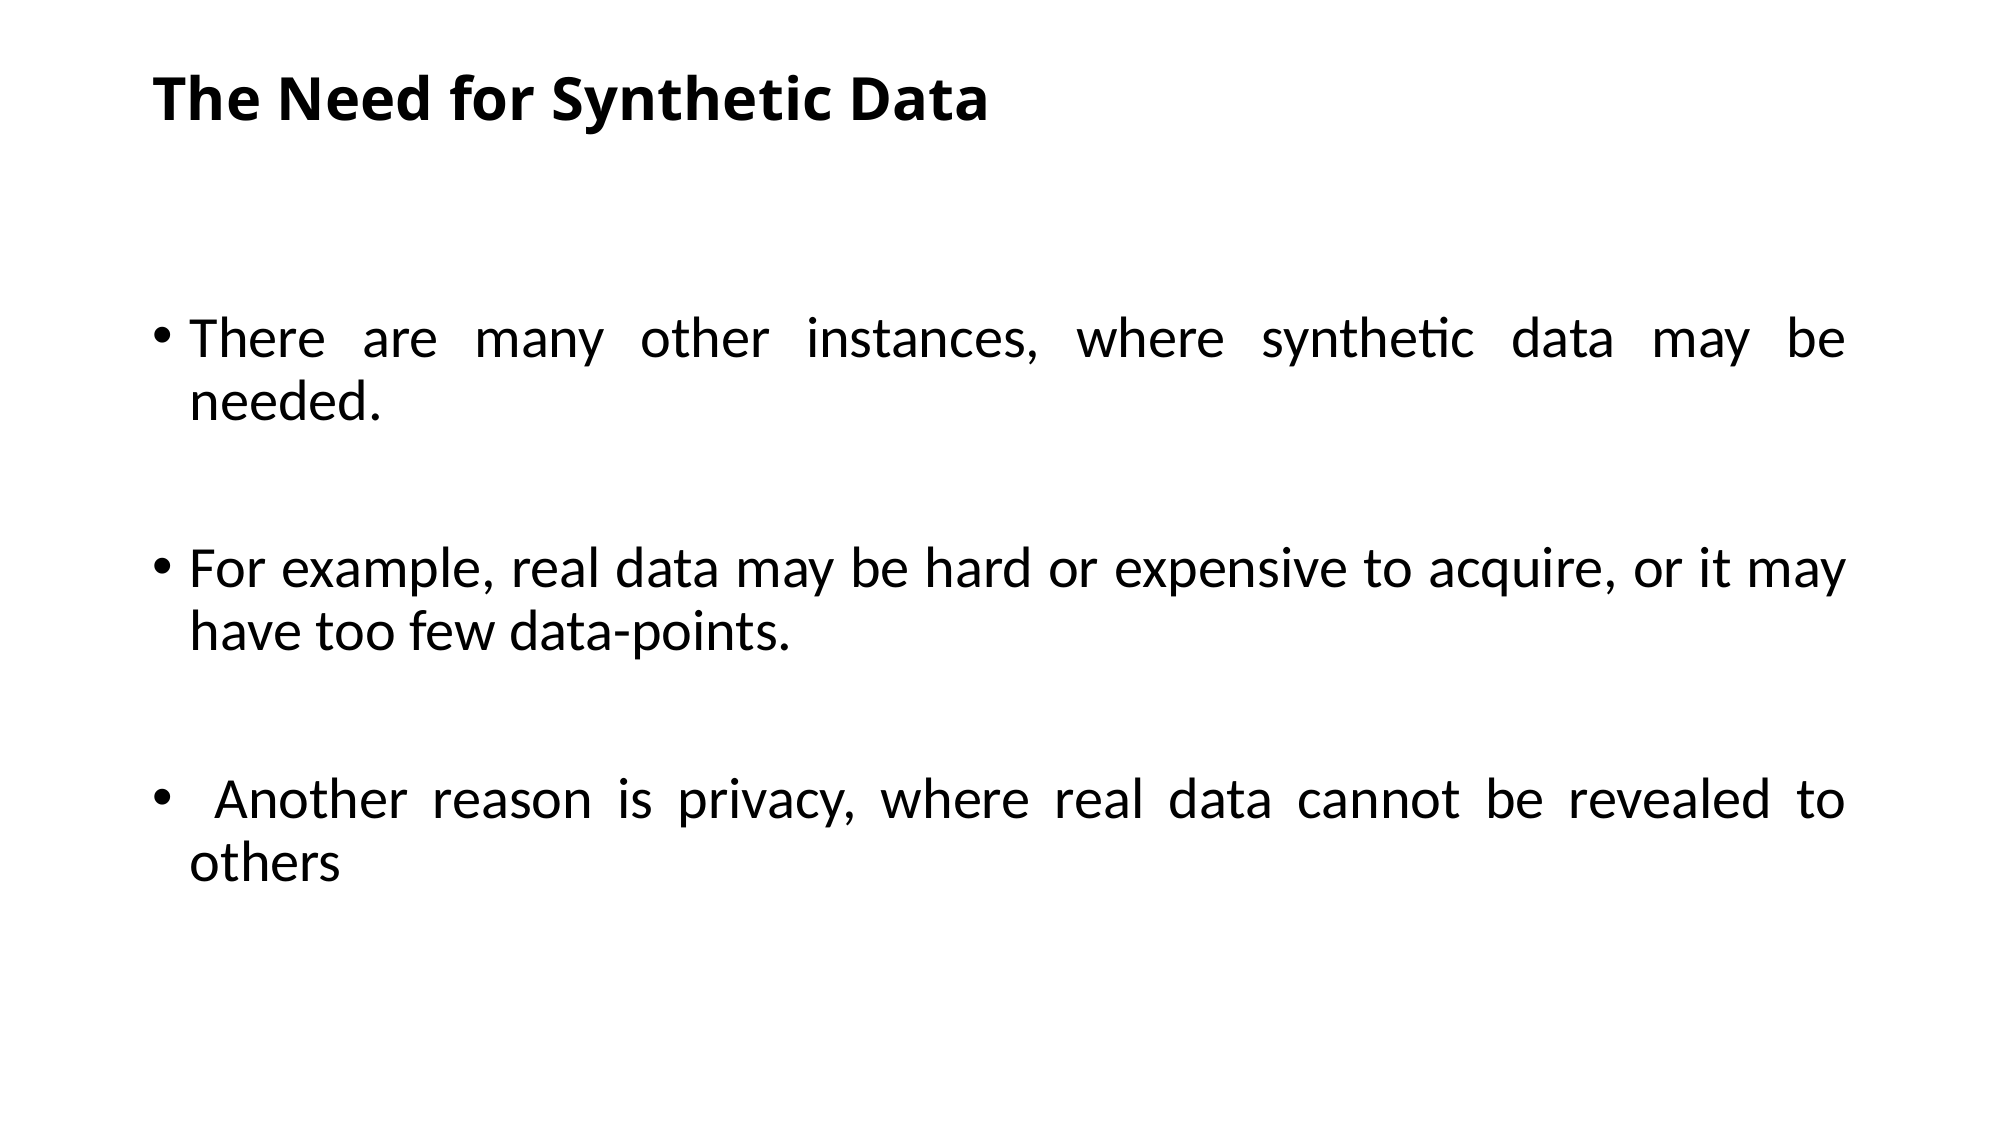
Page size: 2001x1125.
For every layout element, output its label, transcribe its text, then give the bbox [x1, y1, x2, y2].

title The Need for Synthetic Data [137, 59, 1863, 278]
list There are many other instances, where synthetic data may be needed. For example, real data may be hard or expensive to acquire, or it may have too few data-points. Another reason is privacy, where real data cannot be revealed to others [137, 299, 1863, 1014]
